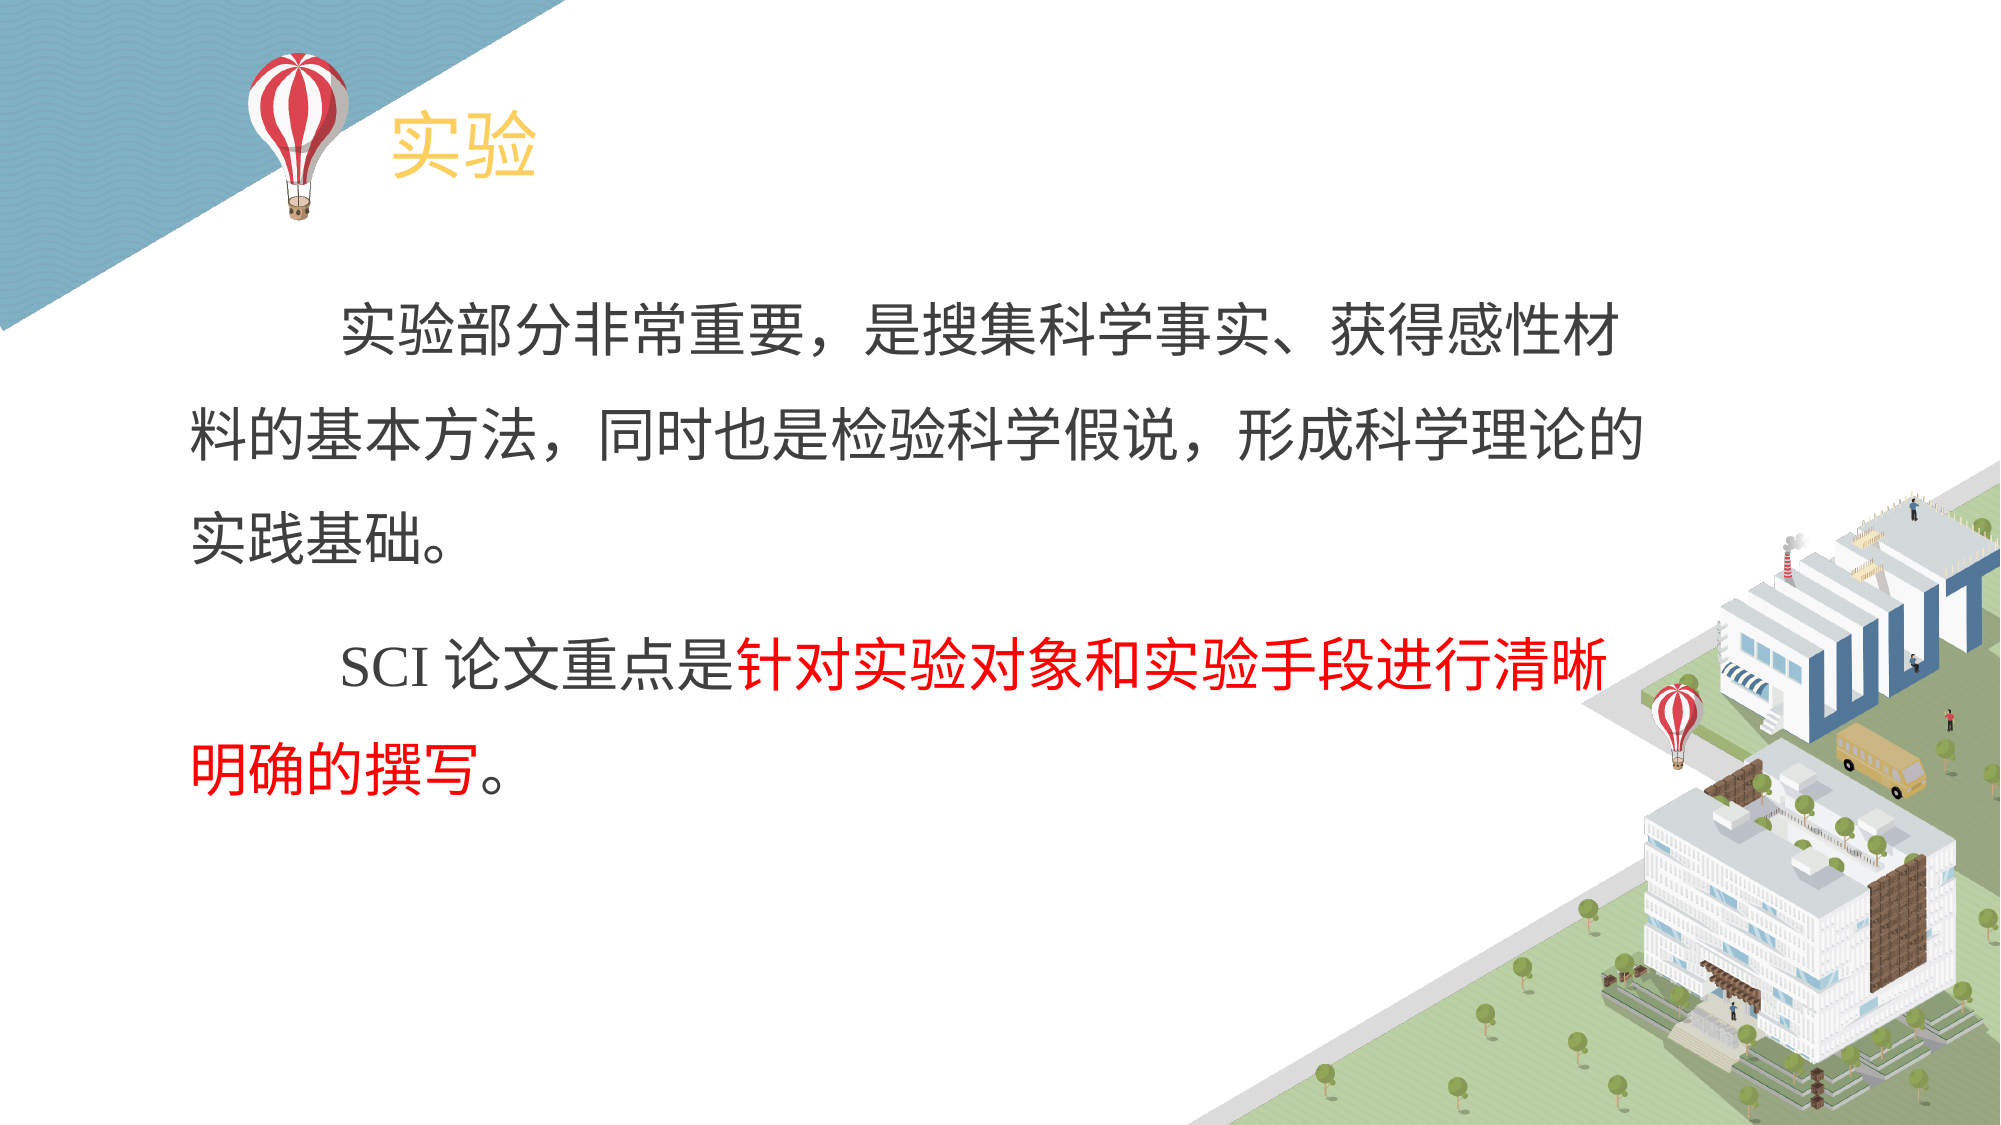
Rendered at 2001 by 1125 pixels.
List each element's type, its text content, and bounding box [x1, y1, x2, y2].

picture [0, 0, 2000, 1125]
list 实验部分非常重要，是搜集科学事实、获得感性材料的基本方法，同时也是检验科学假说，形成科学理论的实践基础。 SCI论文重点是针对实验对象和实验手段进行清晰明确的撰写。 [174, 250, 1678, 1014]
title 实验 [373, 85, 1738, 214]
